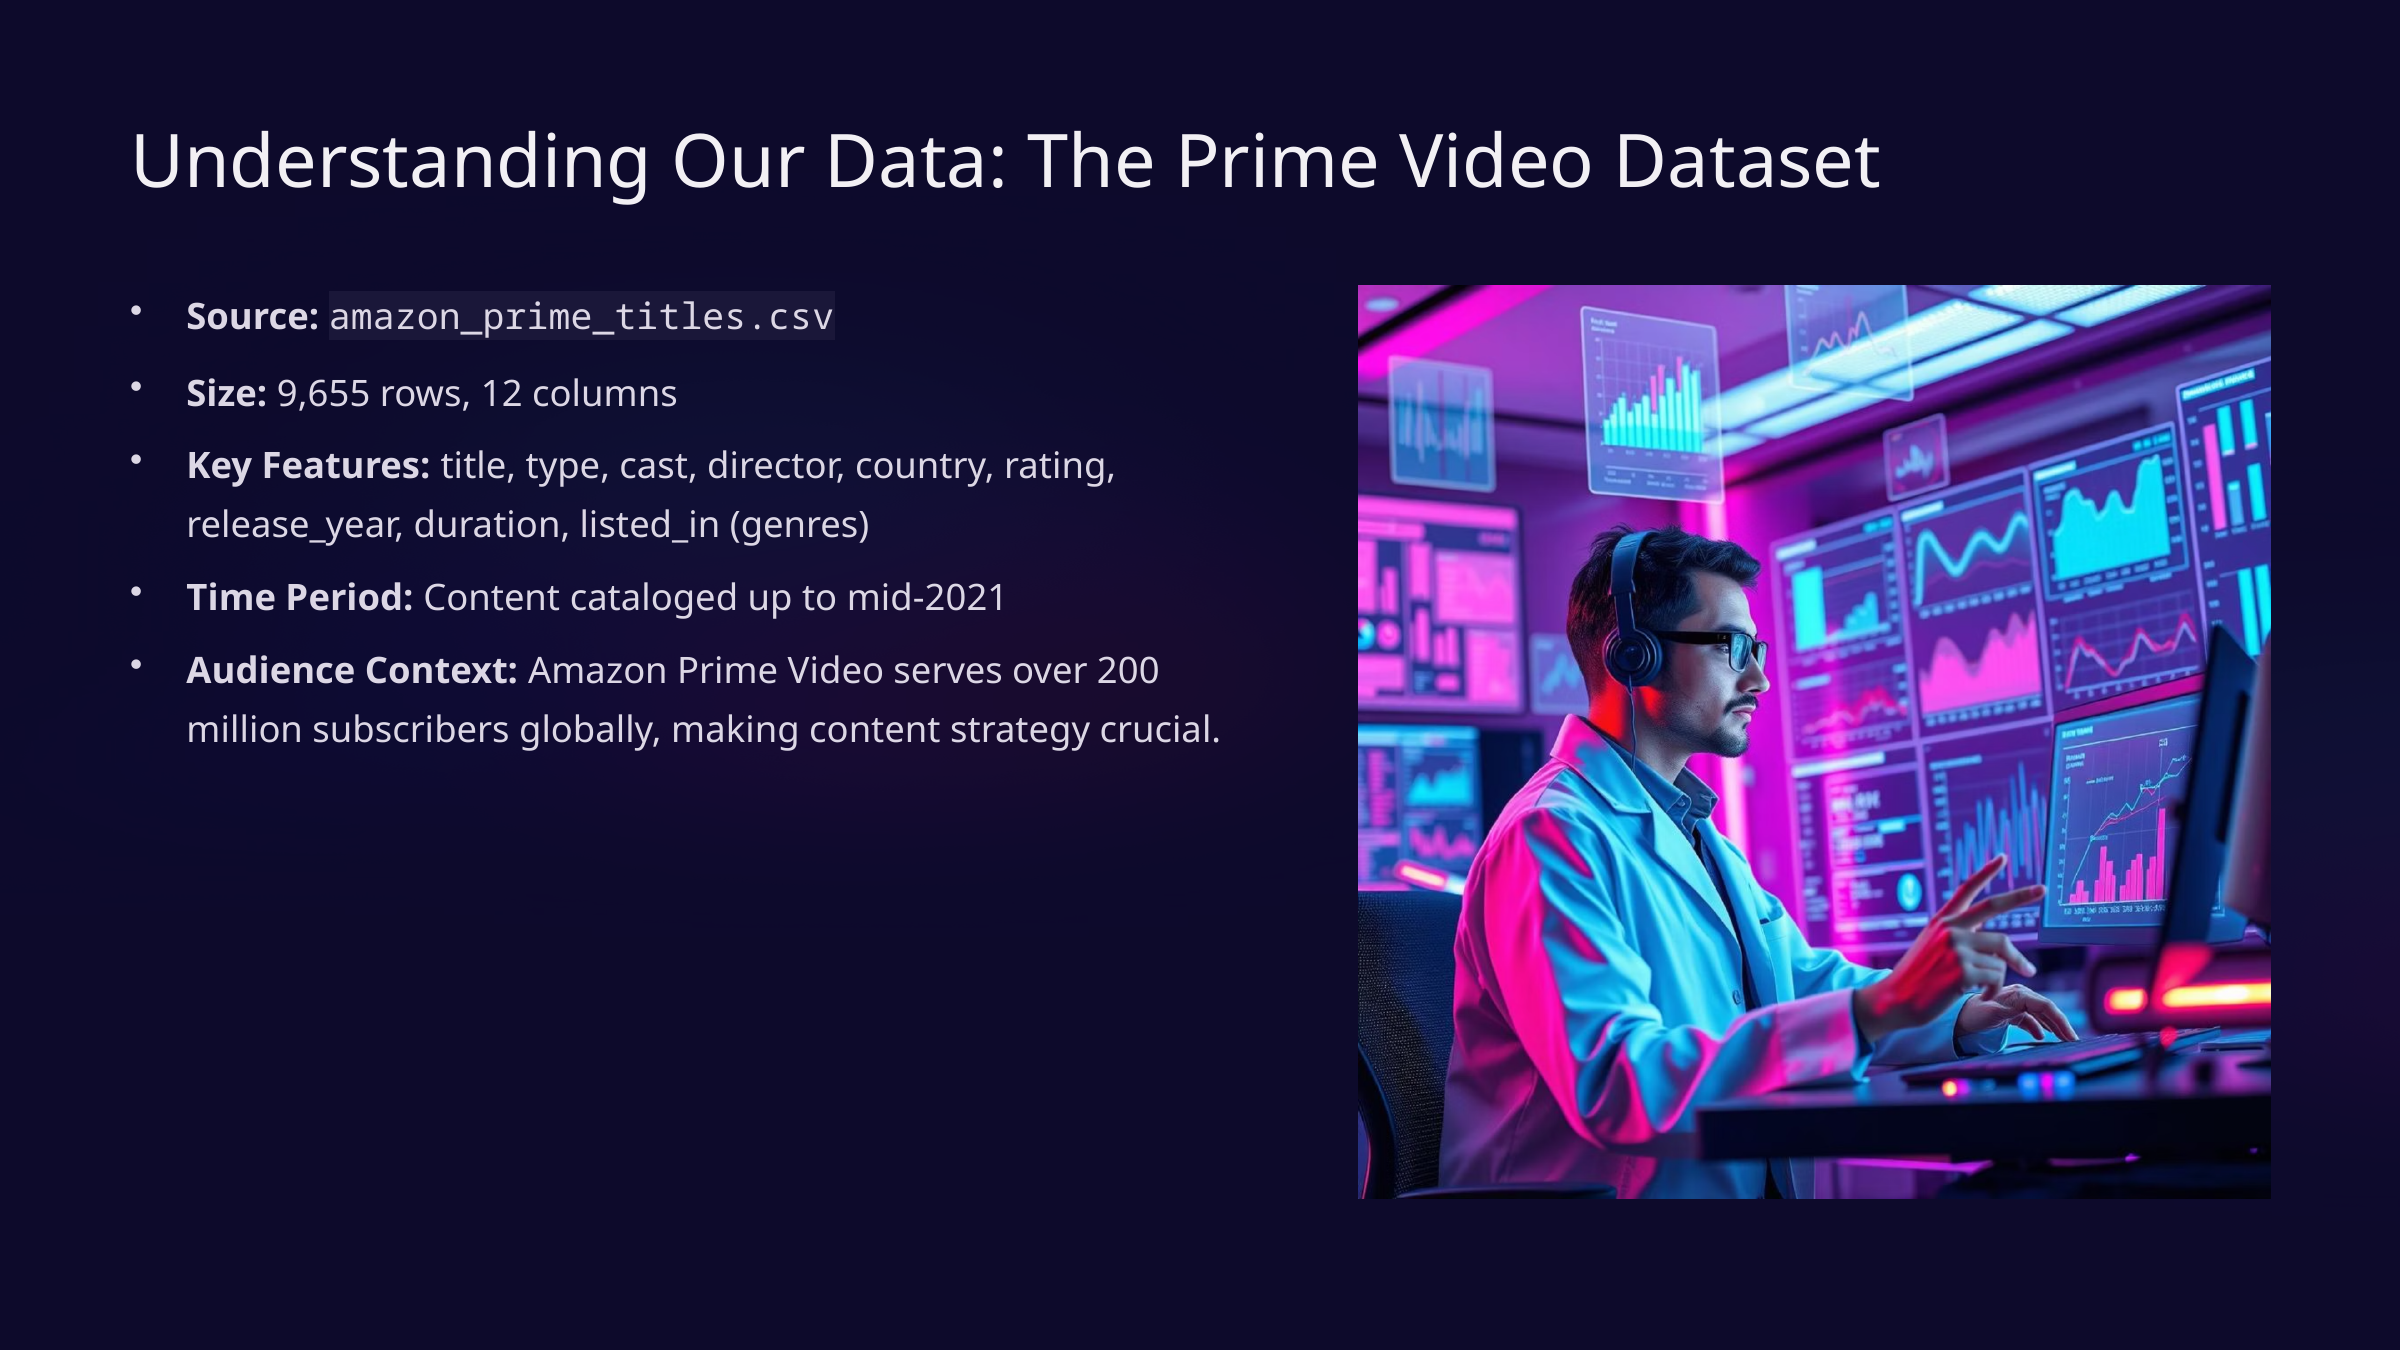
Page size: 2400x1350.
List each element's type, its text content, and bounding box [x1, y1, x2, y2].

text_box Source: amazon_prime_titles.csv [130, 277, 1267, 341]
text_box Key Features: title, type, cast, director, country, rating, release_year, duration, listed_in (genres) [130, 426, 1267, 546]
text_box Understanding Our Data: The Prime Video Dataset [130, 109, 2014, 203]
text_box Time Period: Content cataloged up to mid-2021 [130, 558, 1267, 618]
text_box Size: 9,655 rows, 12 columns [130, 353, 1267, 414]
text_box Audience Context: Amazon Prime Video serves over 200 million subscribers globally, making content strategy crucial. [130, 631, 1267, 751]
picture [1358, 285, 2271, 1199]
